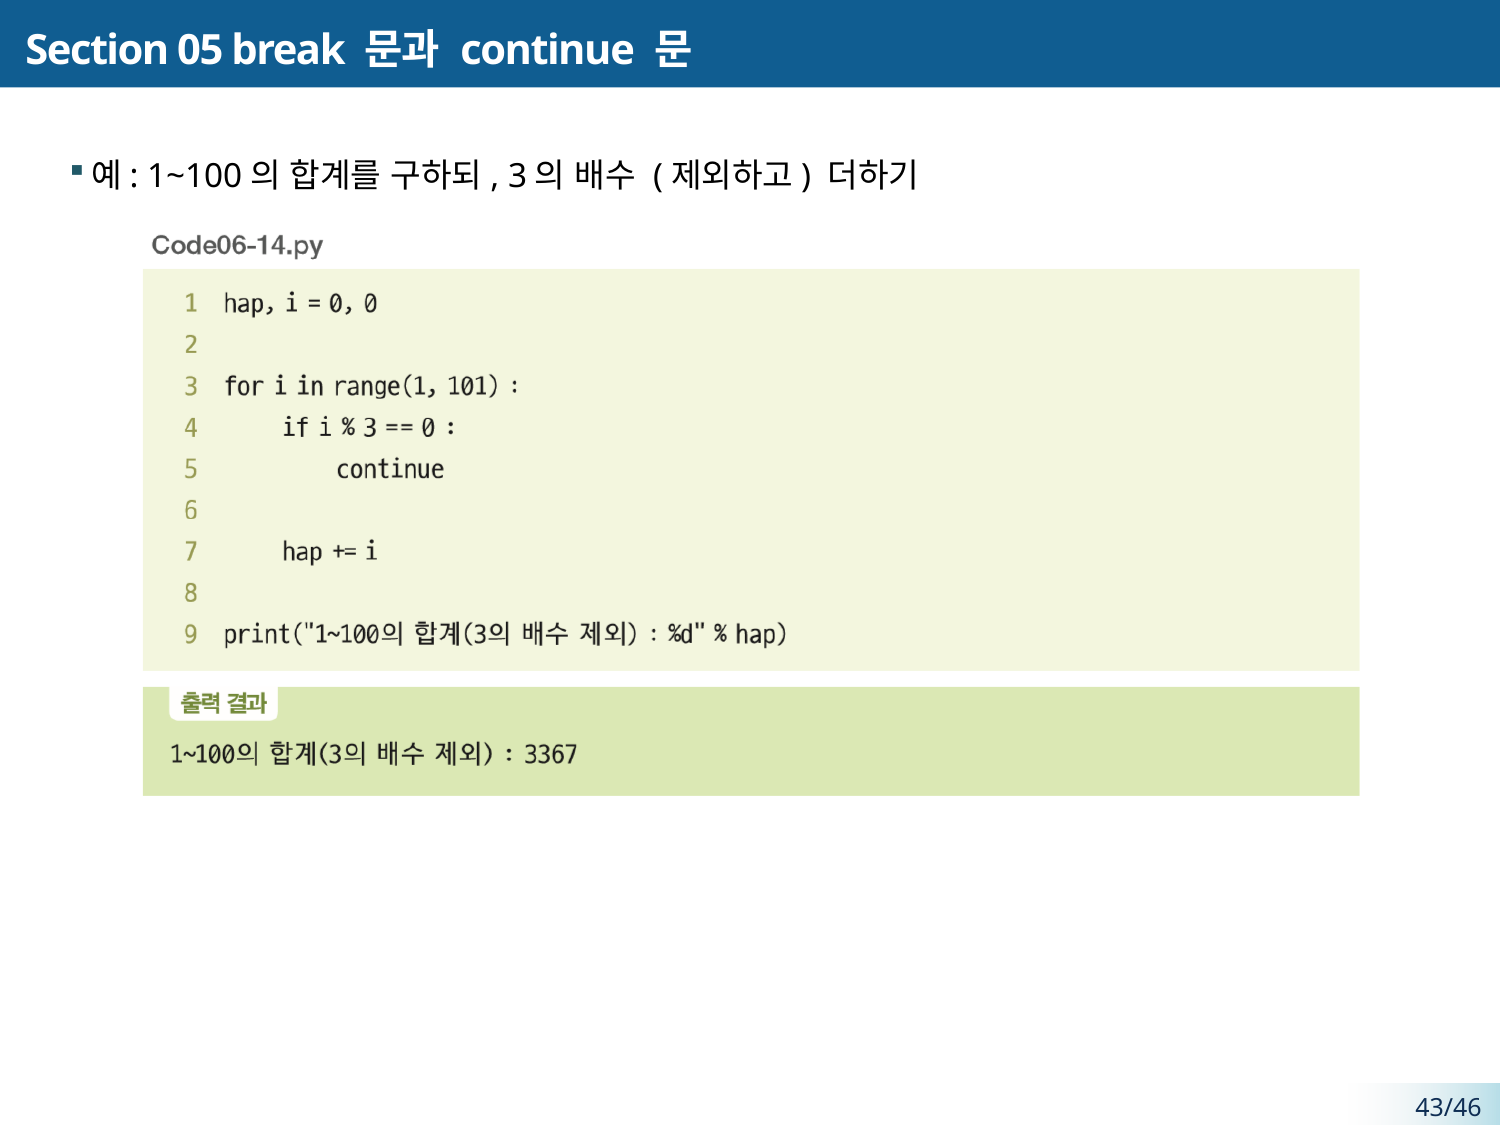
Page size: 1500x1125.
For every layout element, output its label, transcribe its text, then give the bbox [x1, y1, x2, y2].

title Section 05 break 문과 continue 문 [10, 8, 1288, 87]
list 예: 1~100의 합계를 구하되, 3의 배수 (제외하고) 더하기 [10, 126, 1481, 1057]
picture [137, 228, 1363, 799]
